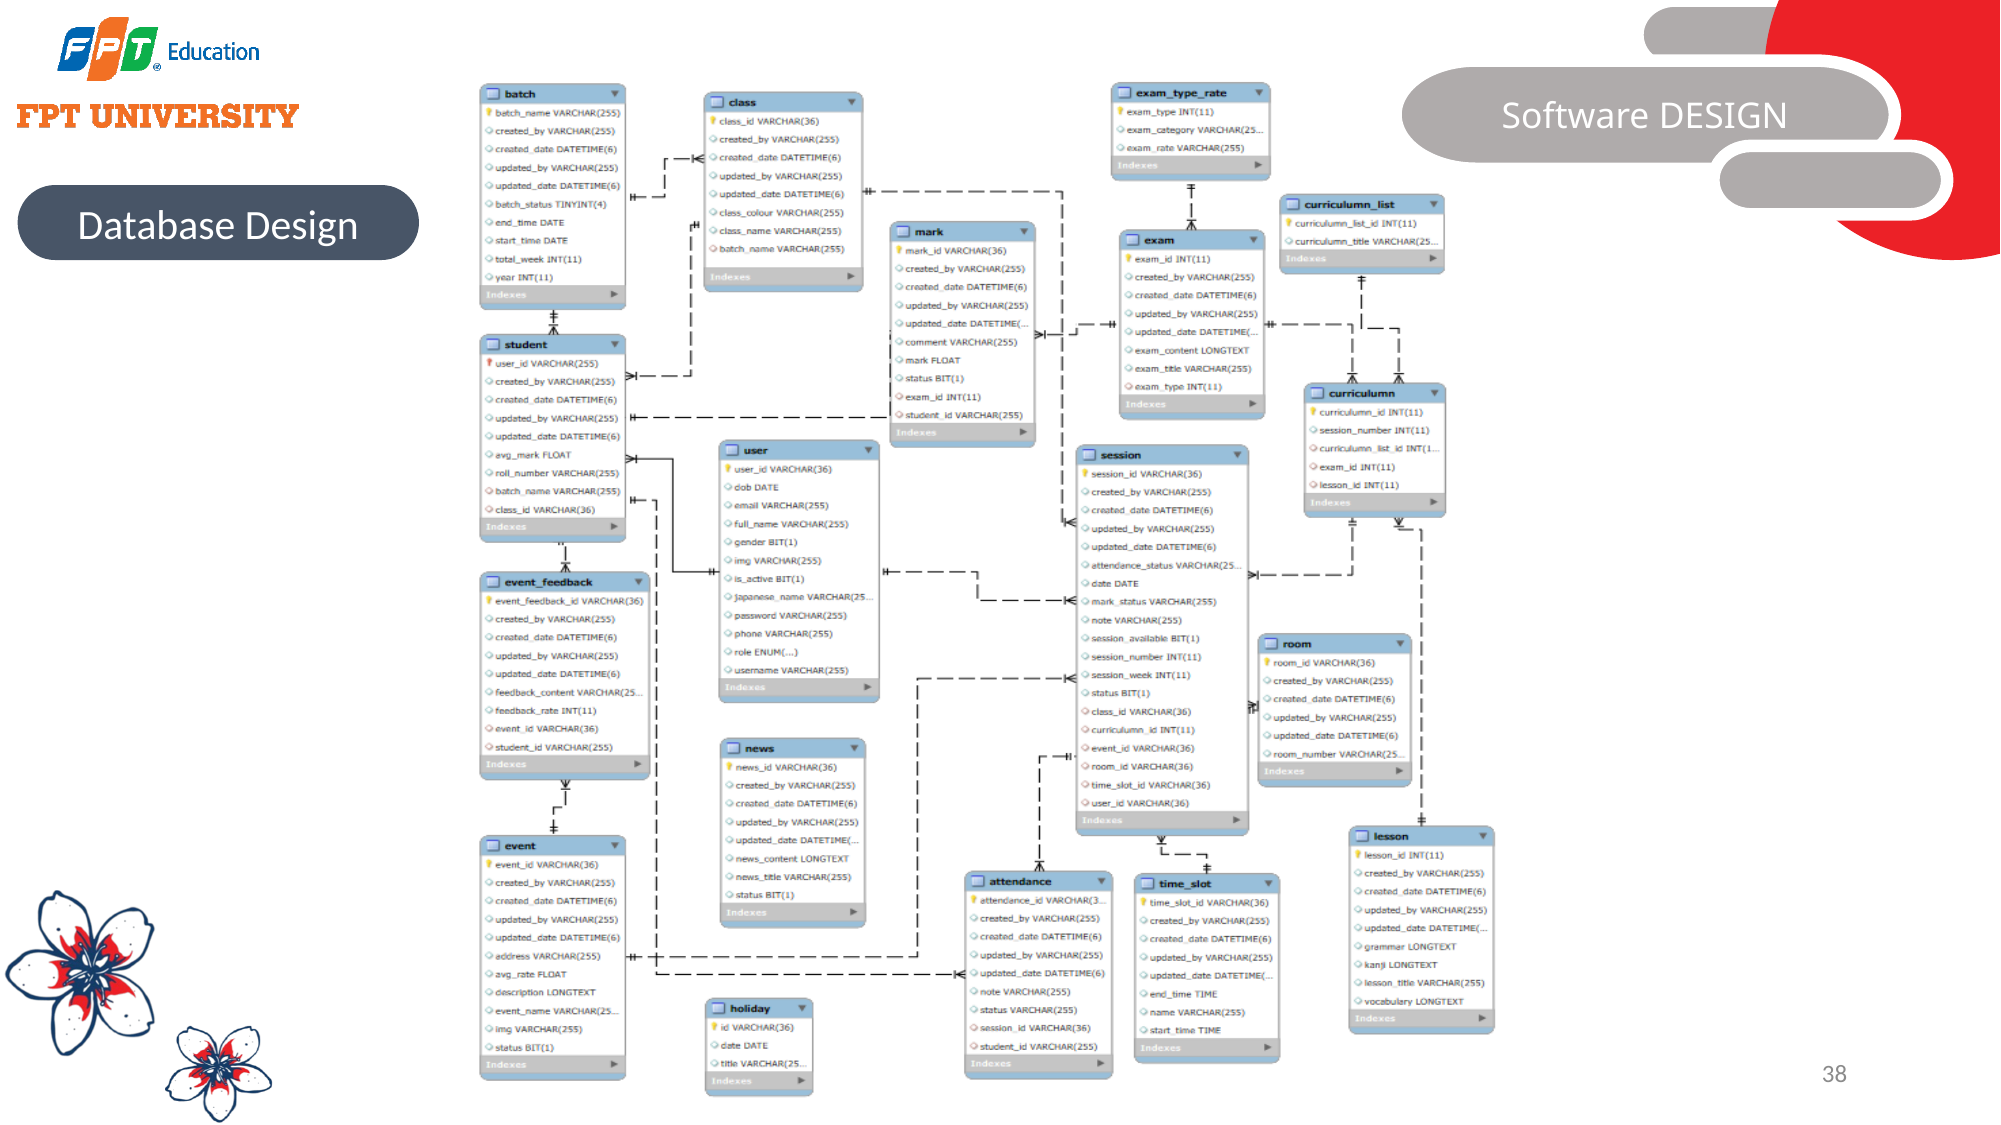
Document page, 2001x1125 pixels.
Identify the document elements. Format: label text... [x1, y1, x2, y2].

text_box Database Design [16, 183, 421, 262]
text_box Software DESIGN [1419, 59, 1896, 170]
slide_number 38 [1517, 1042, 1863, 1103]
text_box [1636, 0, 1777, 59]
picture [17, 17, 299, 128]
picture [466, 75, 1517, 1125]
text_box [1712, 144, 1949, 216]
picture [0, 891, 276, 1125]
text_box [1763, 0, 2000, 262]
